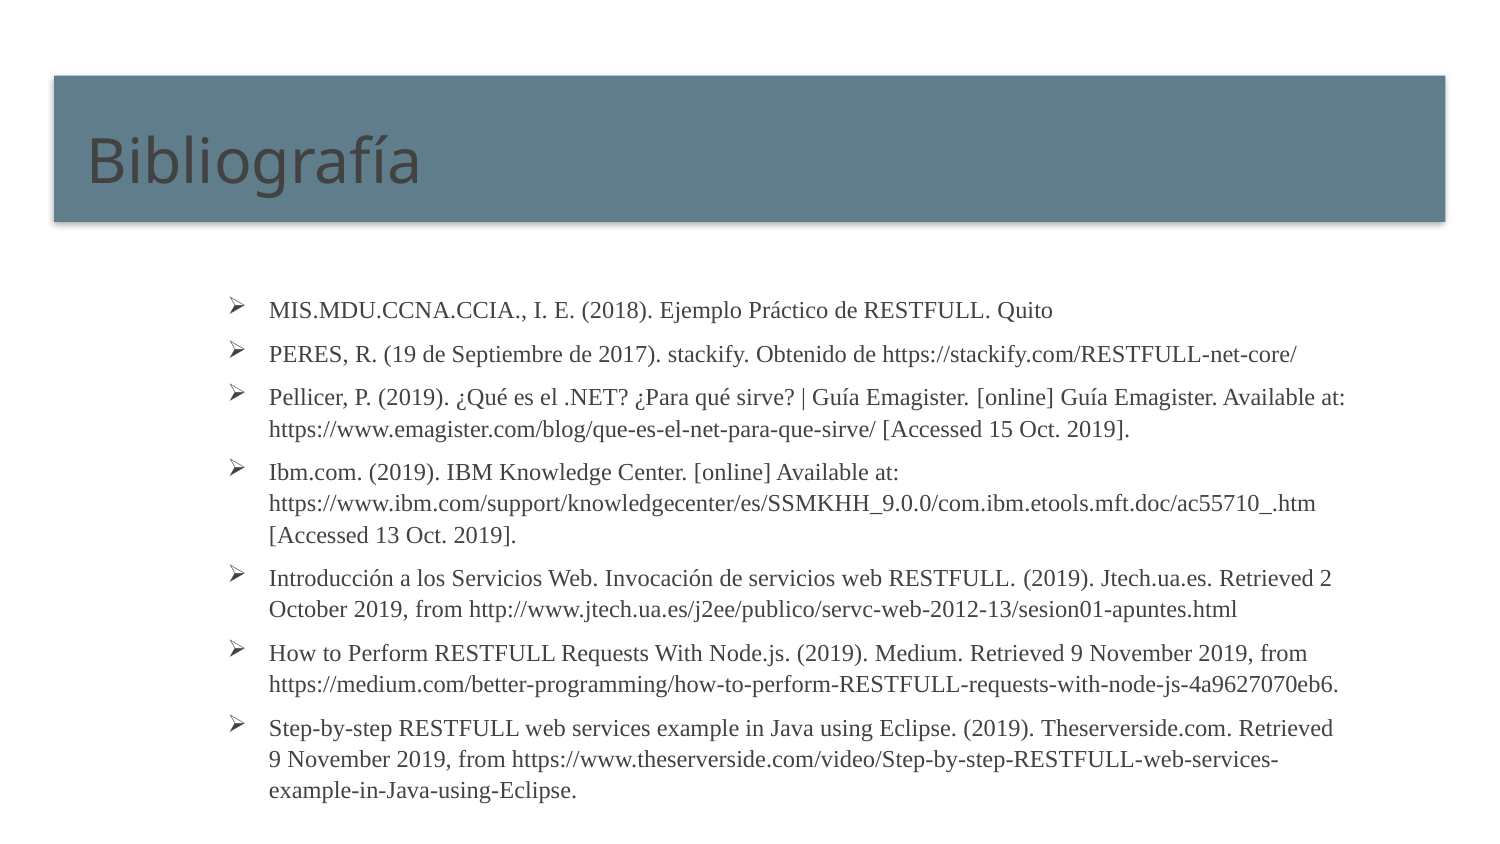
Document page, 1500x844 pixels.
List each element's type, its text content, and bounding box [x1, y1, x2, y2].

list MIS.MDU.CCNA.CCIA., I. E. (2018). Ejemplo Práctico de RESTFULL. Quito PERES, R. (19 de Septiembre de 2017). stackify. Obtenido de https://stackify.com/RESTFULL-net-core/ Pellicer, P. (2019). ¿Qué es el .NET? ¿Para qué sirve? | Guía Emagister. [online] Guía Emagister. Available at: https://www.emagister.com/blog/que-es-el-net-para-que-sirve/ [Accessed 15 Oct. 2019]. Ibm.com. (2019). IBM Knowledge Center. [online] Available at: https://www.ibm.com/support/knowledgecenter/es/SSMKHH_9.0.0/com.ibm.etools.mft.doc/ac55710_.htm [Accessed 13 Oct. 2019]. Introducción a los Servicios Web. Invocación de servicios web RESTFULL. (2019). Jtech.ua.es. Retrieved 2 October 2019, from http://www.jtech.ua.es/j2ee/publico/servc-web-2012-13/sesion01-apuntes.html How to Perform RESTFULL Requests With Node.js. (2019). Medium. Retrieved 9 November 2019, from https://medium.com/better-programming/how-to-perform-RESTFULL-requests-with-node-js-4a9627070eb6. Step-by-step RESTFULL web services example in Java using Eclipse. (2019). Theserverside.com. Retrieved 9 November 2019, from https://www.theserverside.com/video/Step-by-step-RESTFULL-web-services-example-in-Java-using-Eclipse. [212, 235, 1368, 844]
title Bibliografía [71, 86, 1429, 212]
